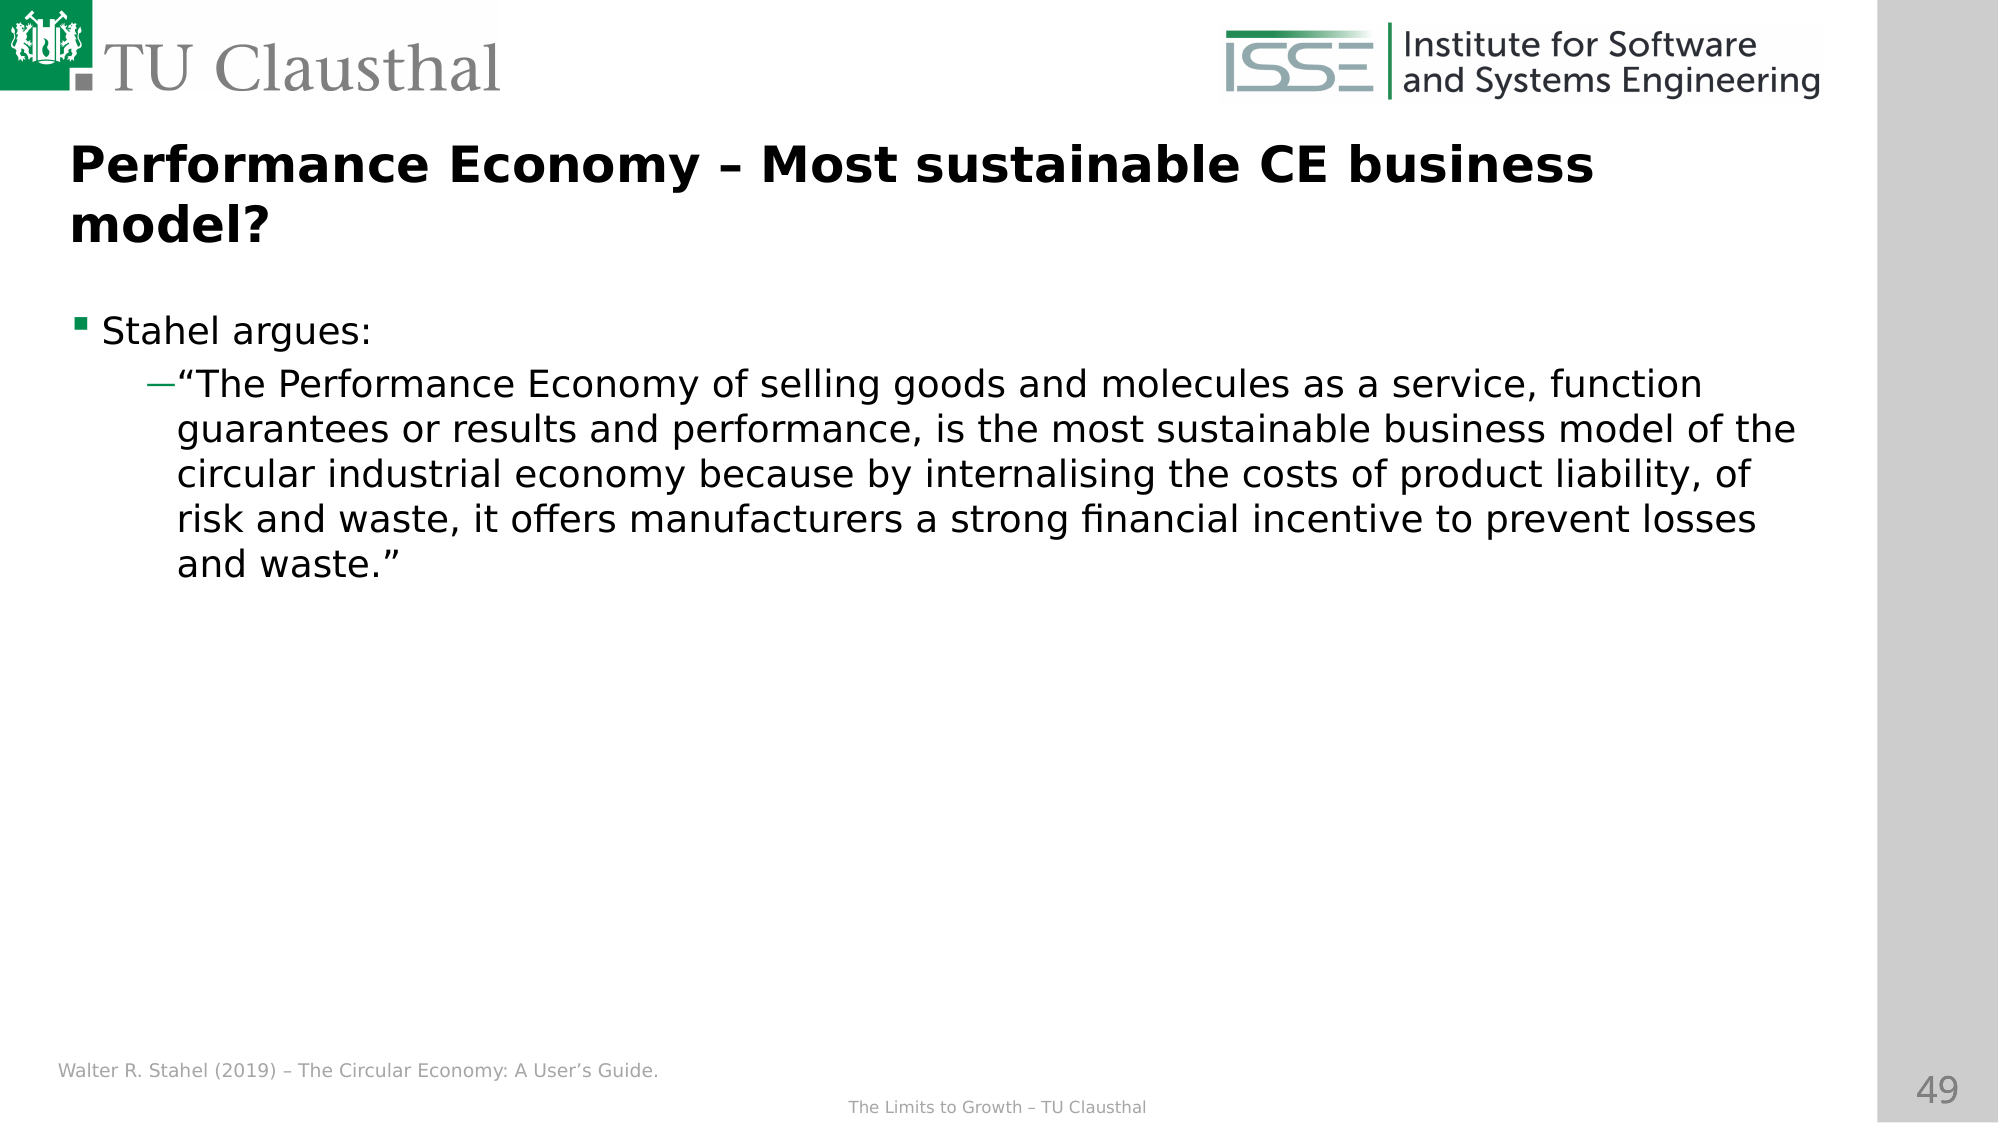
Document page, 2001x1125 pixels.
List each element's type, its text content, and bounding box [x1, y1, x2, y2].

text_box Stahel argues: “The Performance Economy of selling goods and molecules as a service, function guarantees or results and performance, is the most sustainable business model of the circular industrial economy because by internalising the costs of product liability, of risk and waste, it offers manufacturers a strong financial incentive to prevent losses and waste.” [54, 299, 1817, 1011]
text_box Walter R. Stahel (2019) – The Circular Economy: A User’s Guide. [43, 1051, 1104, 1089]
picture [0, 0, 500, 91]
text_box Performance Economy – Most sustainable CE business model? [54, 125, 1817, 206]
picture [1218, 22, 1825, 106]
